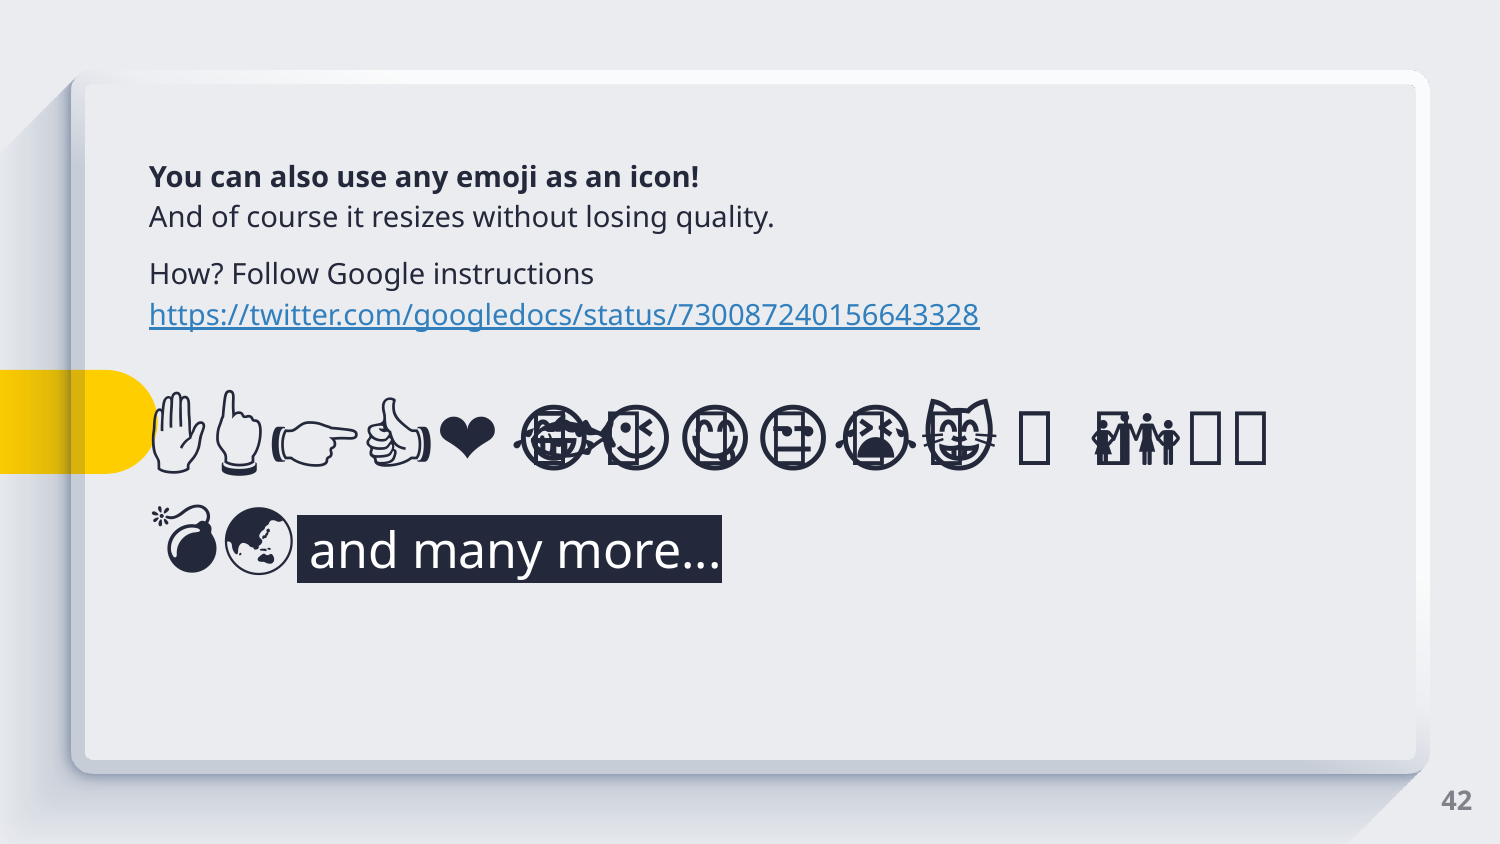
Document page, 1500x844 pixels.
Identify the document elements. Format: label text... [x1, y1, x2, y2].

picture [0, 0, 1500, 844]
list You can also use any emoji as an icon! And of course it resizes without losing quality. How? Follow Google instructions https://twitter.com/googledocs/status/730087240156643328 [148, 153, 1351, 342]
slide_number 42 [1414, 759, 1500, 844]
text_box ✋👆👉👍👤👦👧👨👩👪💃🏃💑❤😂😉😋😒😭👶😸🐟🍒🍔💣📌📖🔨🎃🎈🎨🏈🏰🌏🔌🔑 and many more... [148, 376, 1351, 701]
